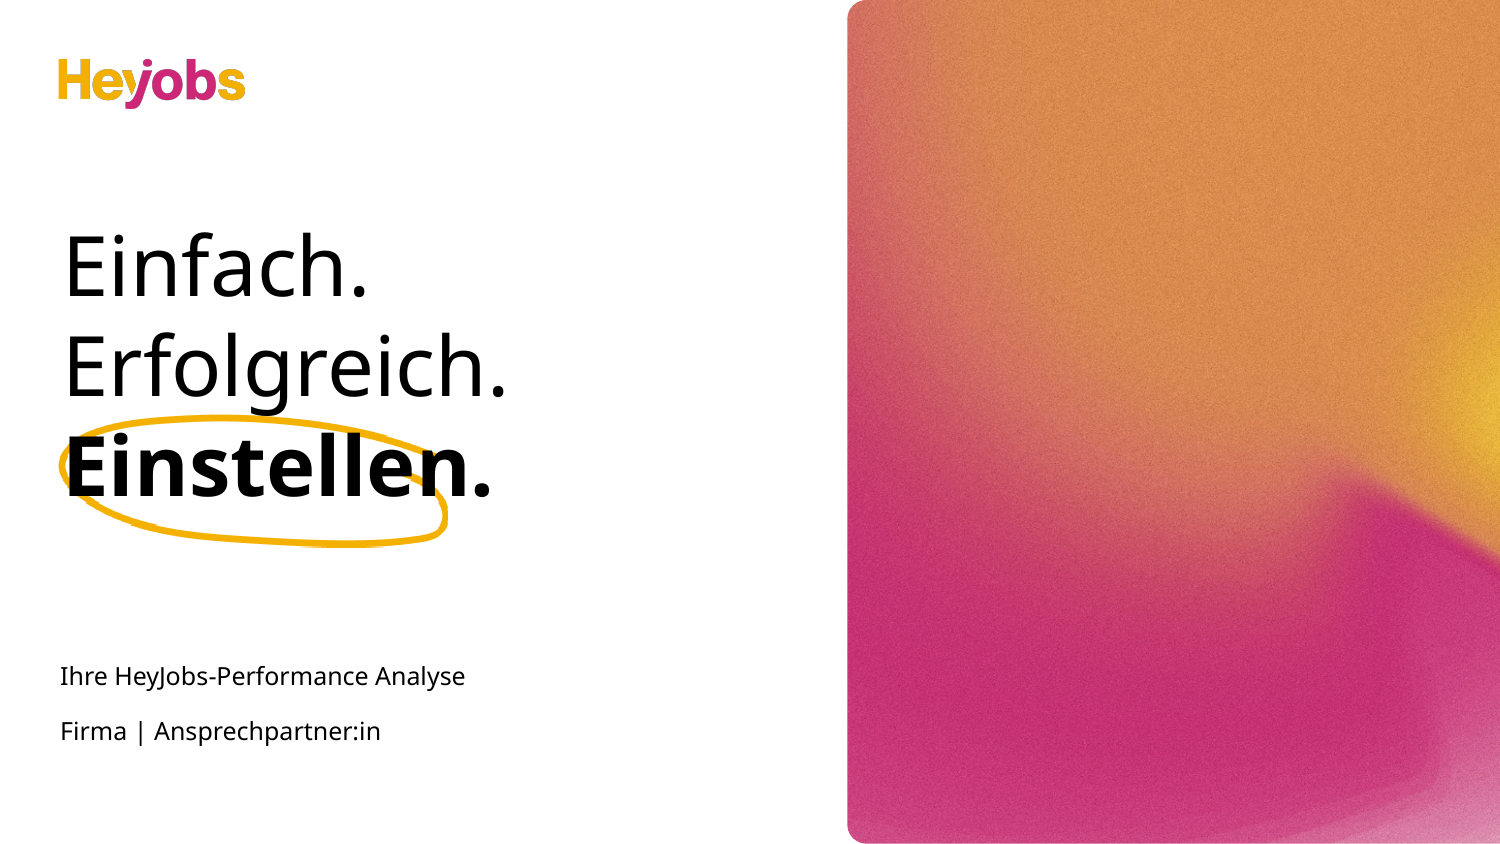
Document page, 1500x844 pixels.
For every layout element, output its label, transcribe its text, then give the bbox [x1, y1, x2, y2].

picture [58, 414, 448, 549]
picture [58, 59, 245, 109]
subtitle Ihre HeyJobs-Performance Analyse Firma | Ansprechpartner:in [60, 655, 713, 750]
title Einfach. Erfolgreich. Einstellen. [62, 213, 848, 514]
picture [847, 0, 1500, 844]
